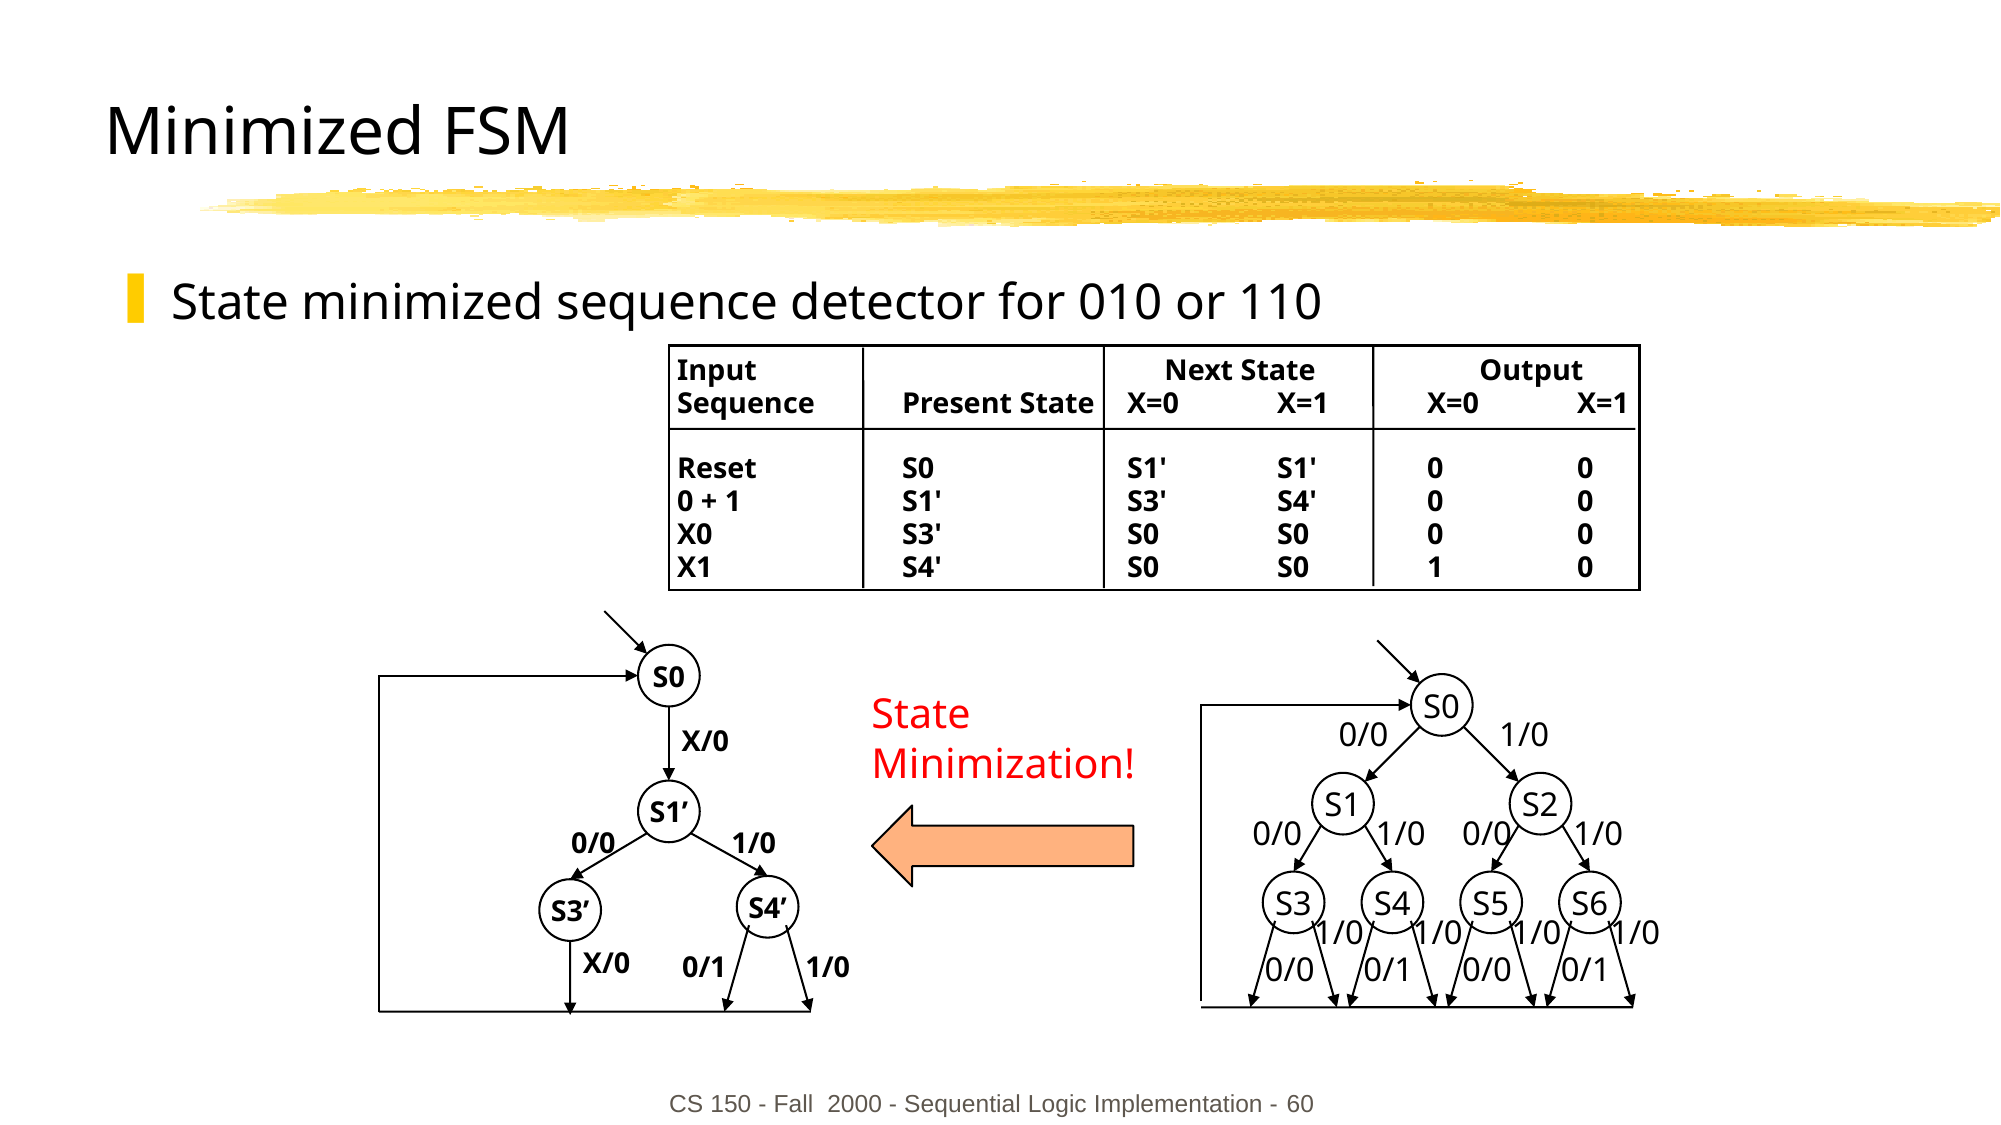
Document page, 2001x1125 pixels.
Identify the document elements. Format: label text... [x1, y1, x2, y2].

text_box [871, 805, 1134, 887]
list State minimized sequence detector for 010 or 110 [99, 262, 1889, 994]
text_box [668, 345, 1670, 600]
picture [200, 175, 2000, 238]
footer CS 150 - Fall 2000 - Sequential Logic Implementation - 60 [510, 1049, 1473, 1125]
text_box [378, 611, 870, 1015]
text_box State Minimization! [870, 680, 1150, 794]
title Minimized FSM [89, 37, 1790, 176]
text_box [1201, 640, 1675, 1008]
